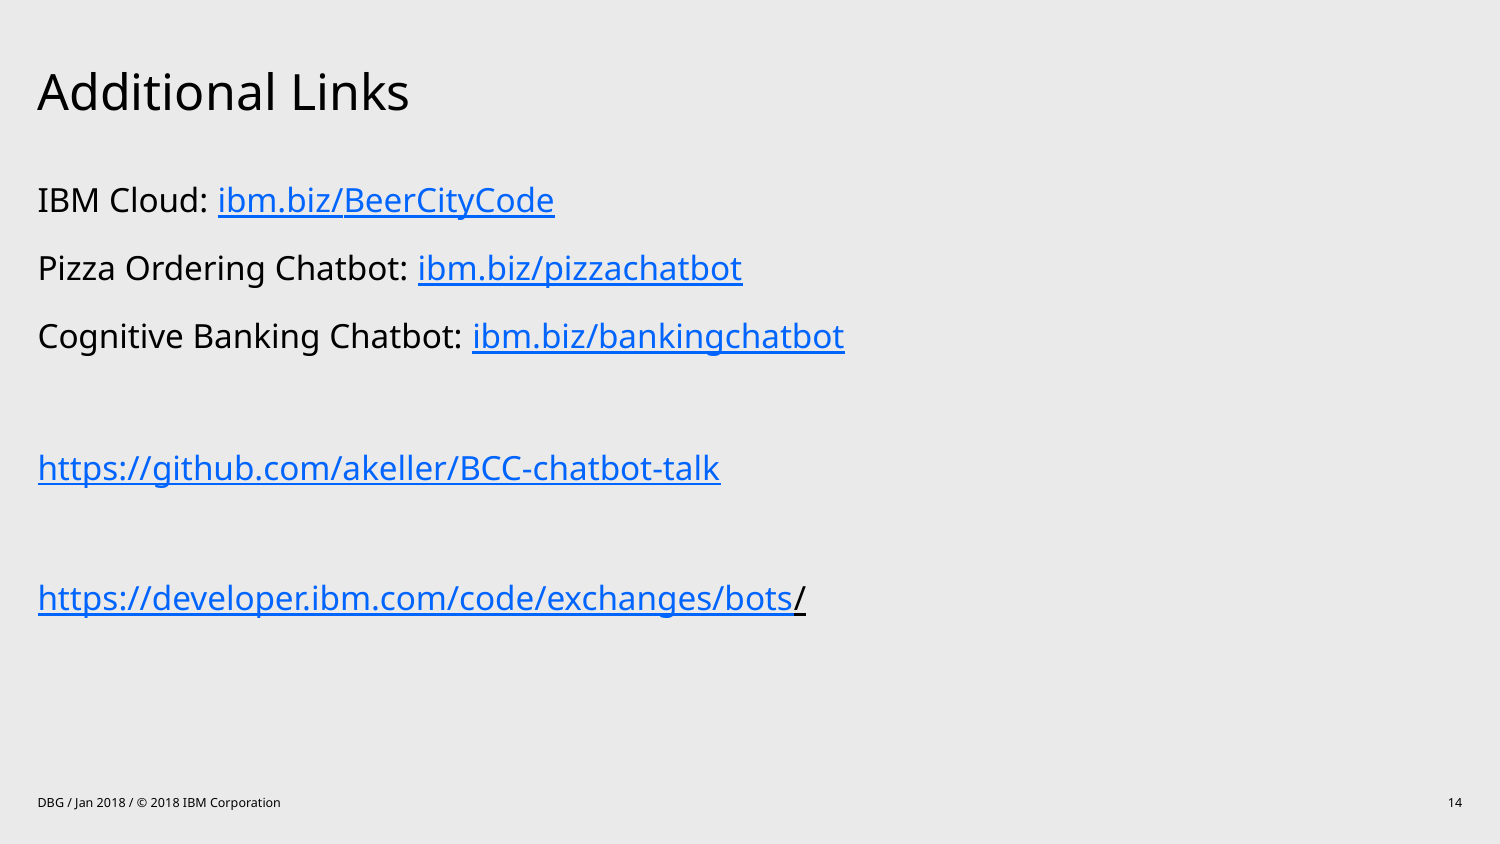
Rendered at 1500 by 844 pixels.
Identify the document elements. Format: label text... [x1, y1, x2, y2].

footer DBG / Jan 2018 / © 2018 IBM Corporation [37, 791, 1088, 815]
list IBM Cloud: ibm.biz/BeerCityCode Pizza Ordering Chatbot: ibm.biz/pizzachatbot Cognitive Banking Chatbot: ibm.biz/bankingchatbot https://github.com/akeller/BCC-chatbot-talk https://developer.ibm.com/code/exchanges/bots/ [37, 179, 1463, 769]
title Additional Links [37, 67, 1088, 173]
slide_number 14 [1125, 791, 1463, 815]
